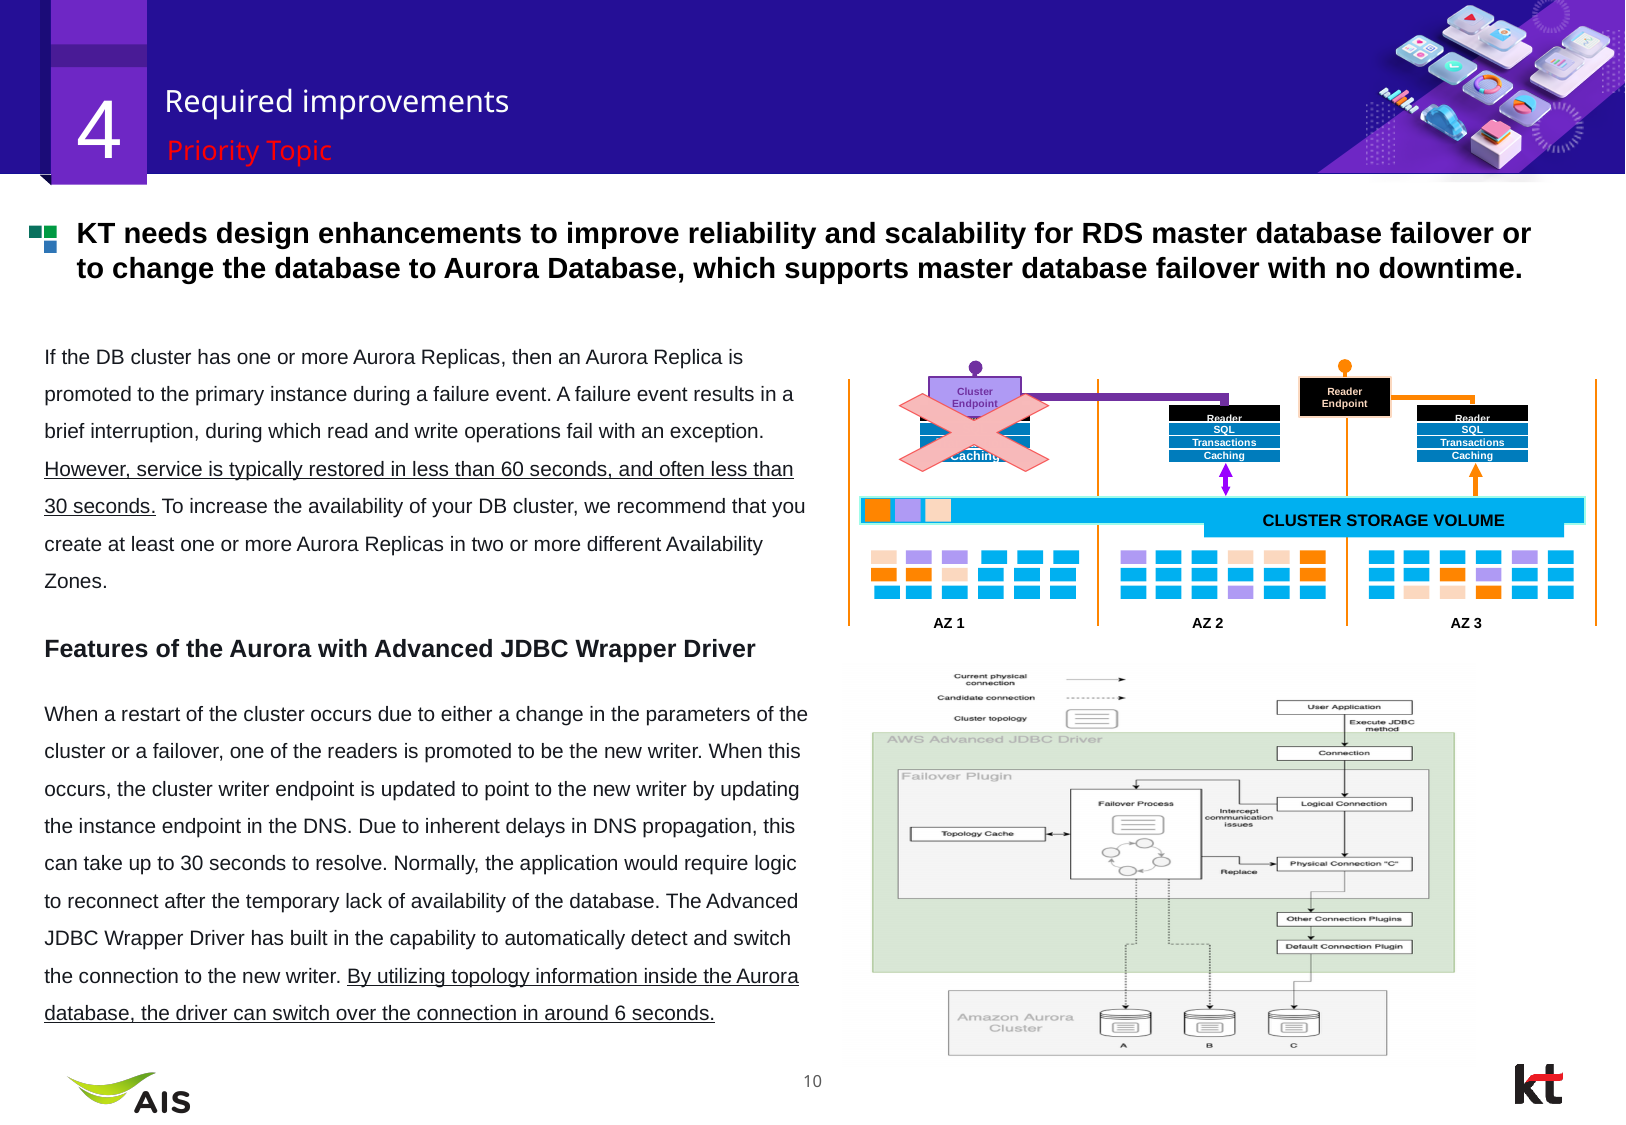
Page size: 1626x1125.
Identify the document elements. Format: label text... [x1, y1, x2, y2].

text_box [28, 225, 57, 254]
list Priority Topic [166, 127, 1625, 190]
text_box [849, 365, 1596, 640]
text_box If the DB cluster has one or more Aurora Replicas, then an Aurora Replica is promoted to the primary instance during a failure event. A failure event results in a brief interruption, during which read and write operations fail with an exception. However, service is typically restored in less than 60 seconds, and often less than 30 seconds. To increase the availability of your DB cluster, we recommend that you create at least one or more Aurora Replicas in two or more different Availability Zones. Features of the Aurora with Advanced JDBC Wrapper Driver When a restart of the cluster occurs due to either a change in the parameters of the cluster or a failover, one of the readers is promoted to be the new writer. When this occurs, the cluster writer endpoint is updated to point to the new writer by updating the instance endpoint in the DNS. Due to inherent delays in DNS propagation, this can take up to 30 seconds to resolve. Normally, the application would require logic to reconnect after the temporary lack of availability of the database. The Advanced JDBC Wrapper Driver has built in the capability to automatically detect and switch the connection to the new writer. By utilizing topology information inside the Aurora database, the driver can switch over the connection in around 6 seconds. [29, 315, 830, 1040]
text_box 4 [50, 75, 148, 176]
picture [0, 0, 1625, 1125]
list Required improvements [164, 53, 1625, 140]
text_box KT needs design enhancements to improve reliability and scalability for RDS master database failover or to change the database to Aurora Database, which supports master database failover with no downtime. [76, 214, 1551, 285]
